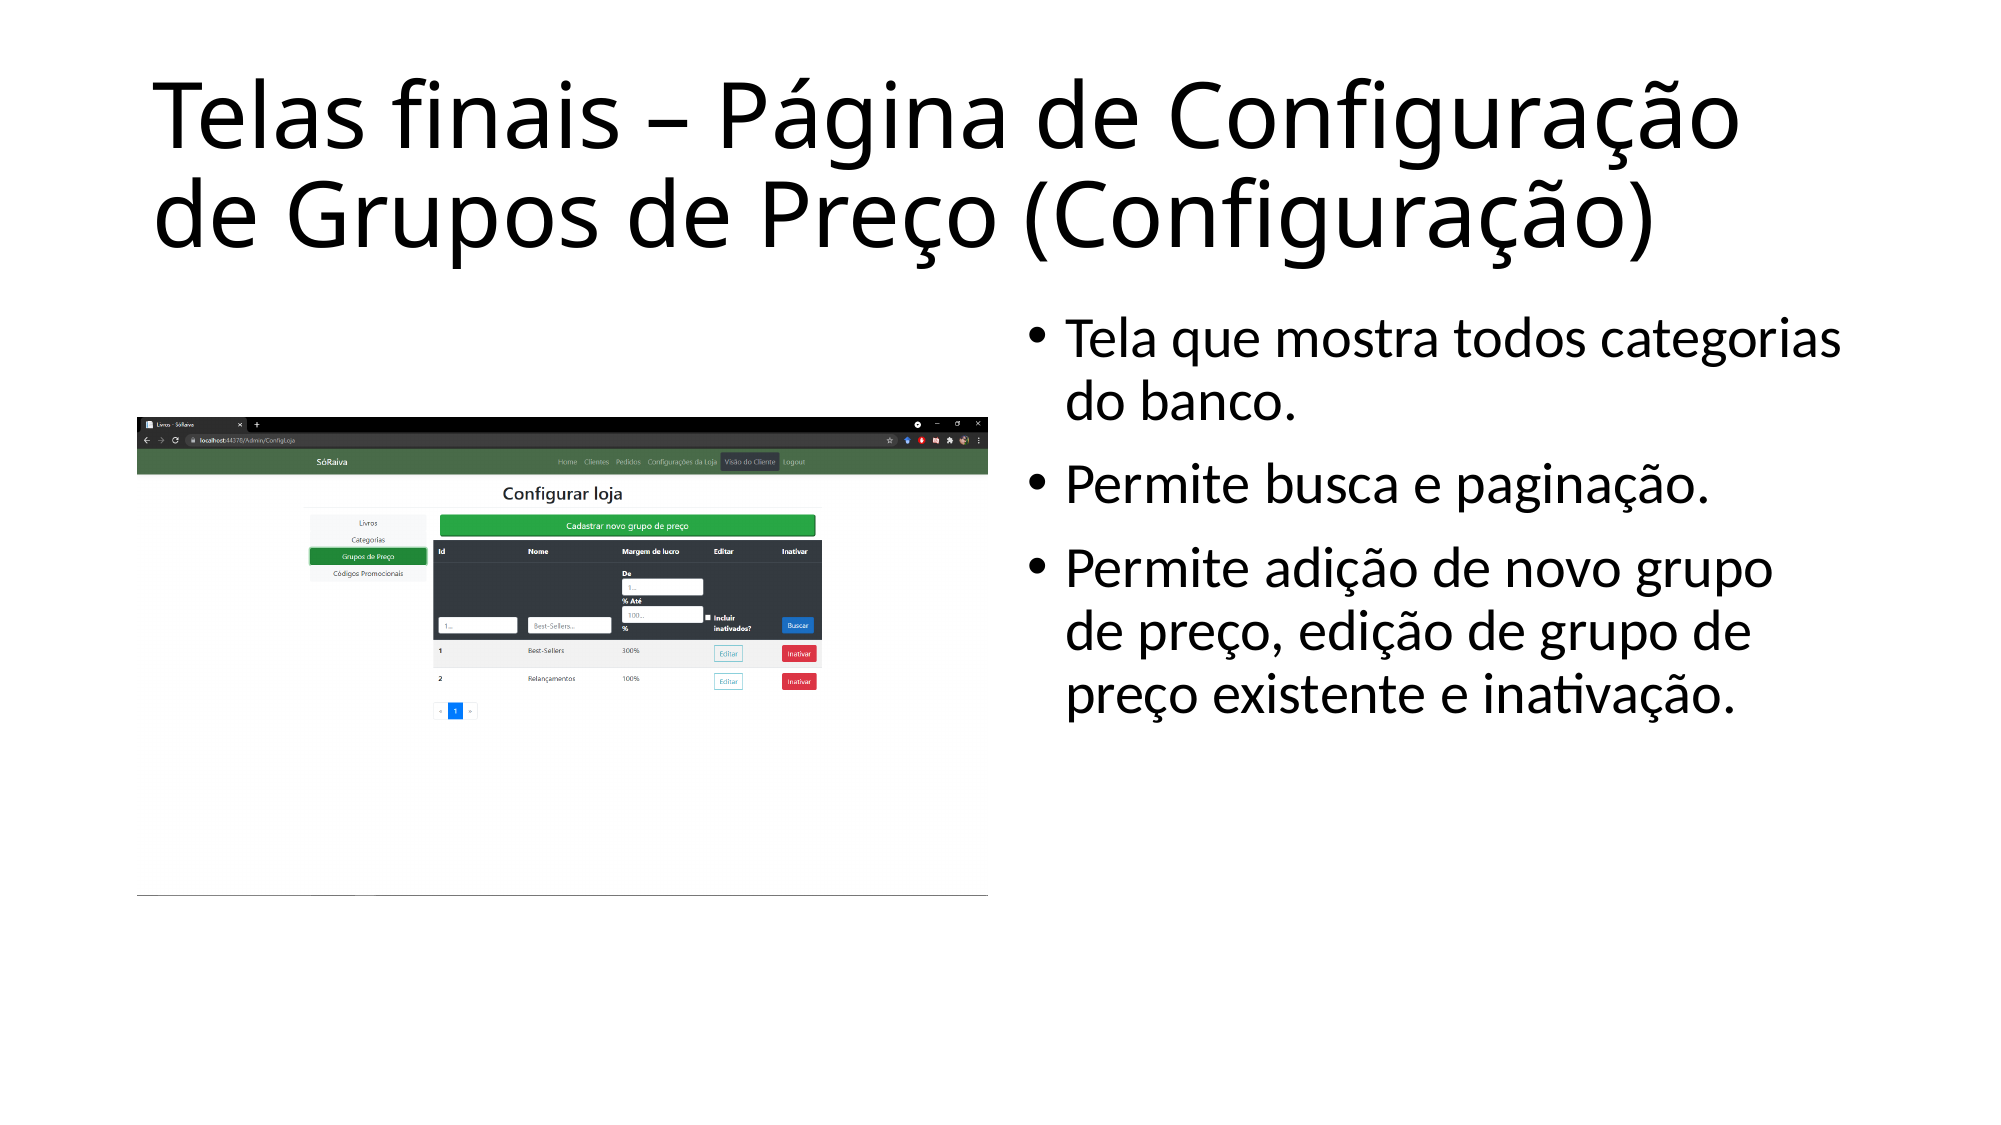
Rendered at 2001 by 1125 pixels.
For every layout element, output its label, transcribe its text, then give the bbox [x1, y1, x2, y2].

list Tela que mostra todos categorias do banco. Permite busca e paginação. Permite adição de novo grupo de preço, edição de grupo de preço existente e inativação. [1012, 299, 1863, 1014]
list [137, 417, 988, 896]
title Telas finais – Página de Configuração de Grupos de Preço (Configuração) [137, 59, 1863, 278]
